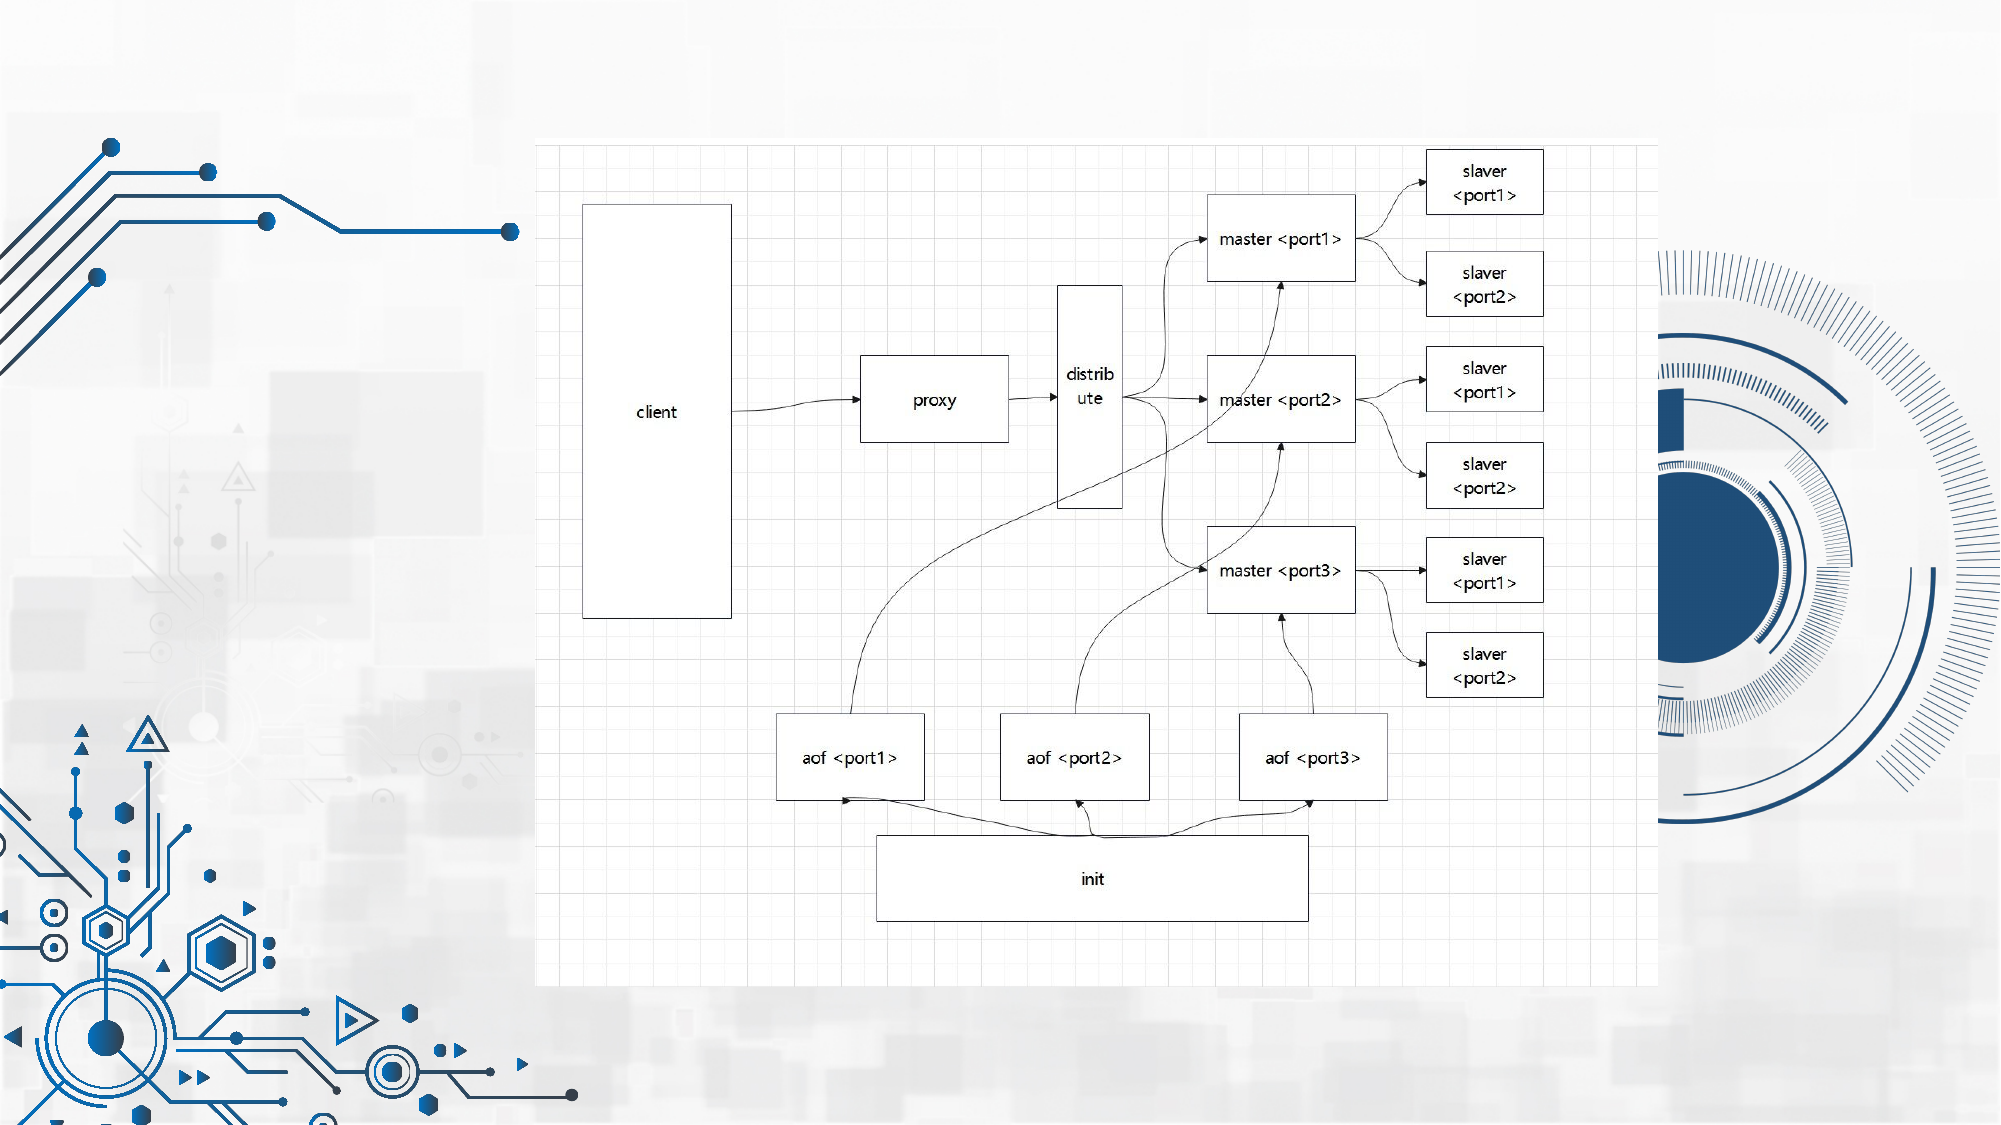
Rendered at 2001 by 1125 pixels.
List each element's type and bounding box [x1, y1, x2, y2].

text_box [0, 138, 520, 377]
text_box [0, 714, 579, 1125]
picture [0, 0, 2001, 1125]
